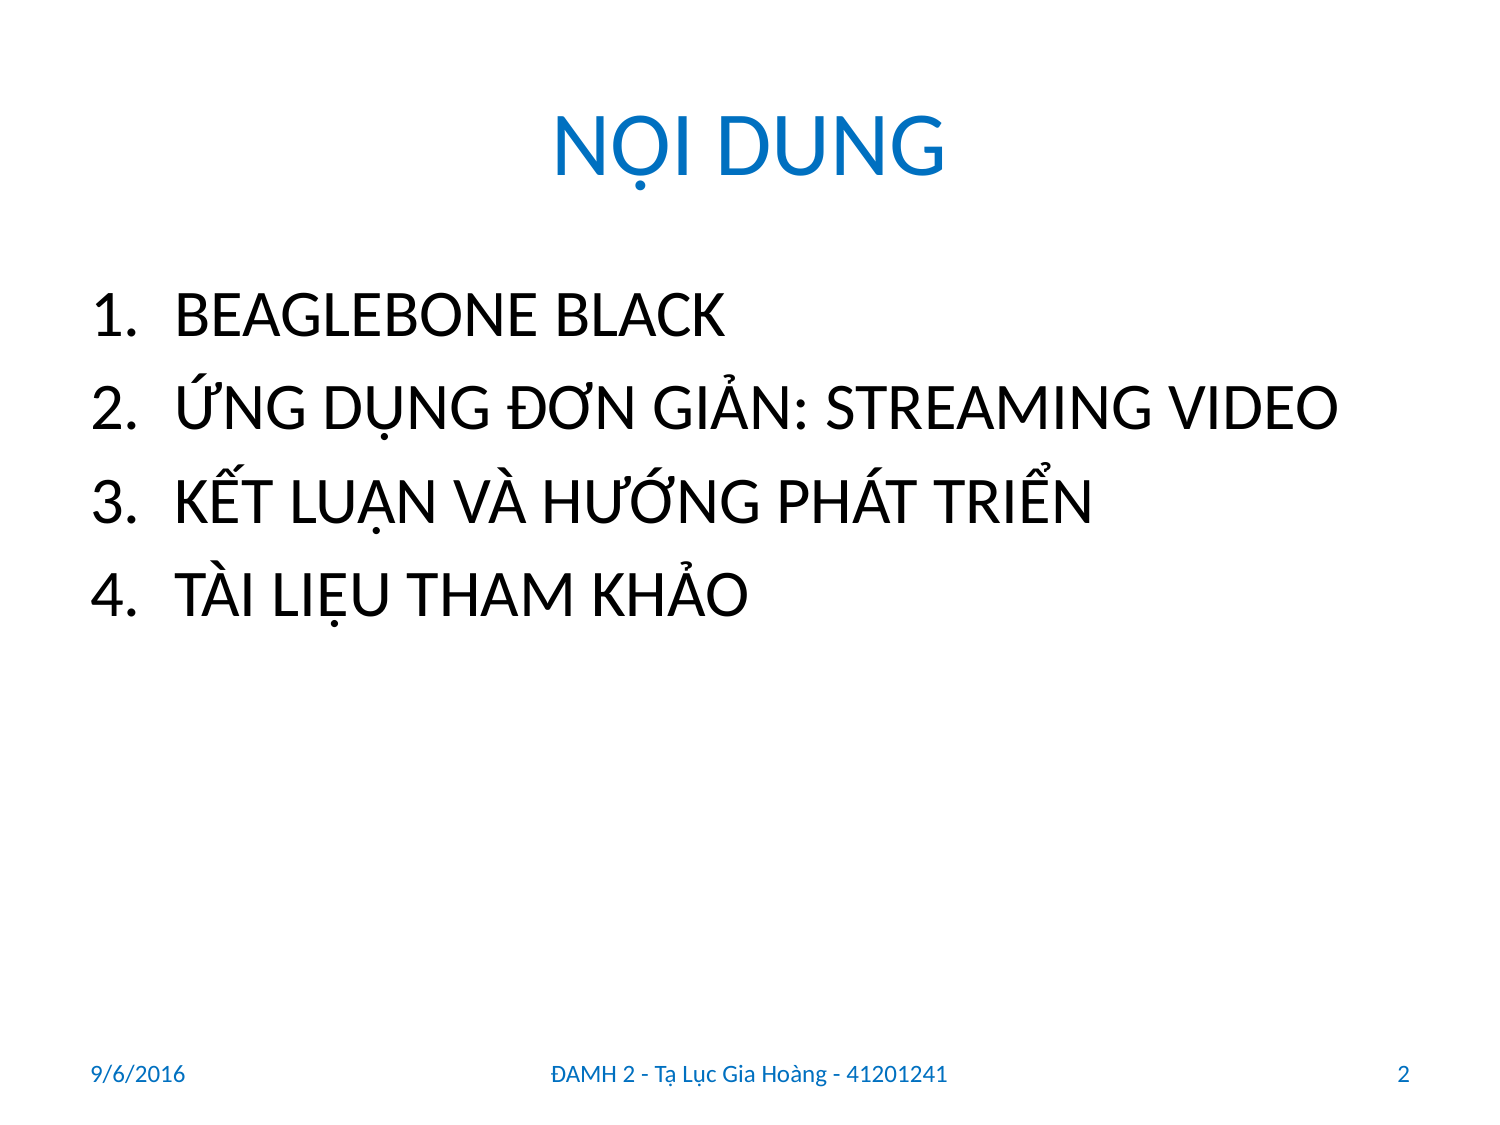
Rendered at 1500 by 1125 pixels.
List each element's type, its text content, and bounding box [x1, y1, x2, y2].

list BEAGLEBONE BLACK ỨNG DỤNG ĐƠN GIẢN: STREAMING VIDEO KẾT LUẬN VÀ HƯỚNG PHÁT TRIỂN TÀI LIỆU THAM KHẢO [75, 262, 1425, 1005]
footer ĐAMH 2 - Tạ Lục Gia Hoàng - 41201241 [512, 1042, 988, 1103]
title NỘI DUNG [75, 45, 1425, 233]
slide_number 2 [1074, 1042, 1425, 1103]
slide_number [75, 1042, 425, 1103]
